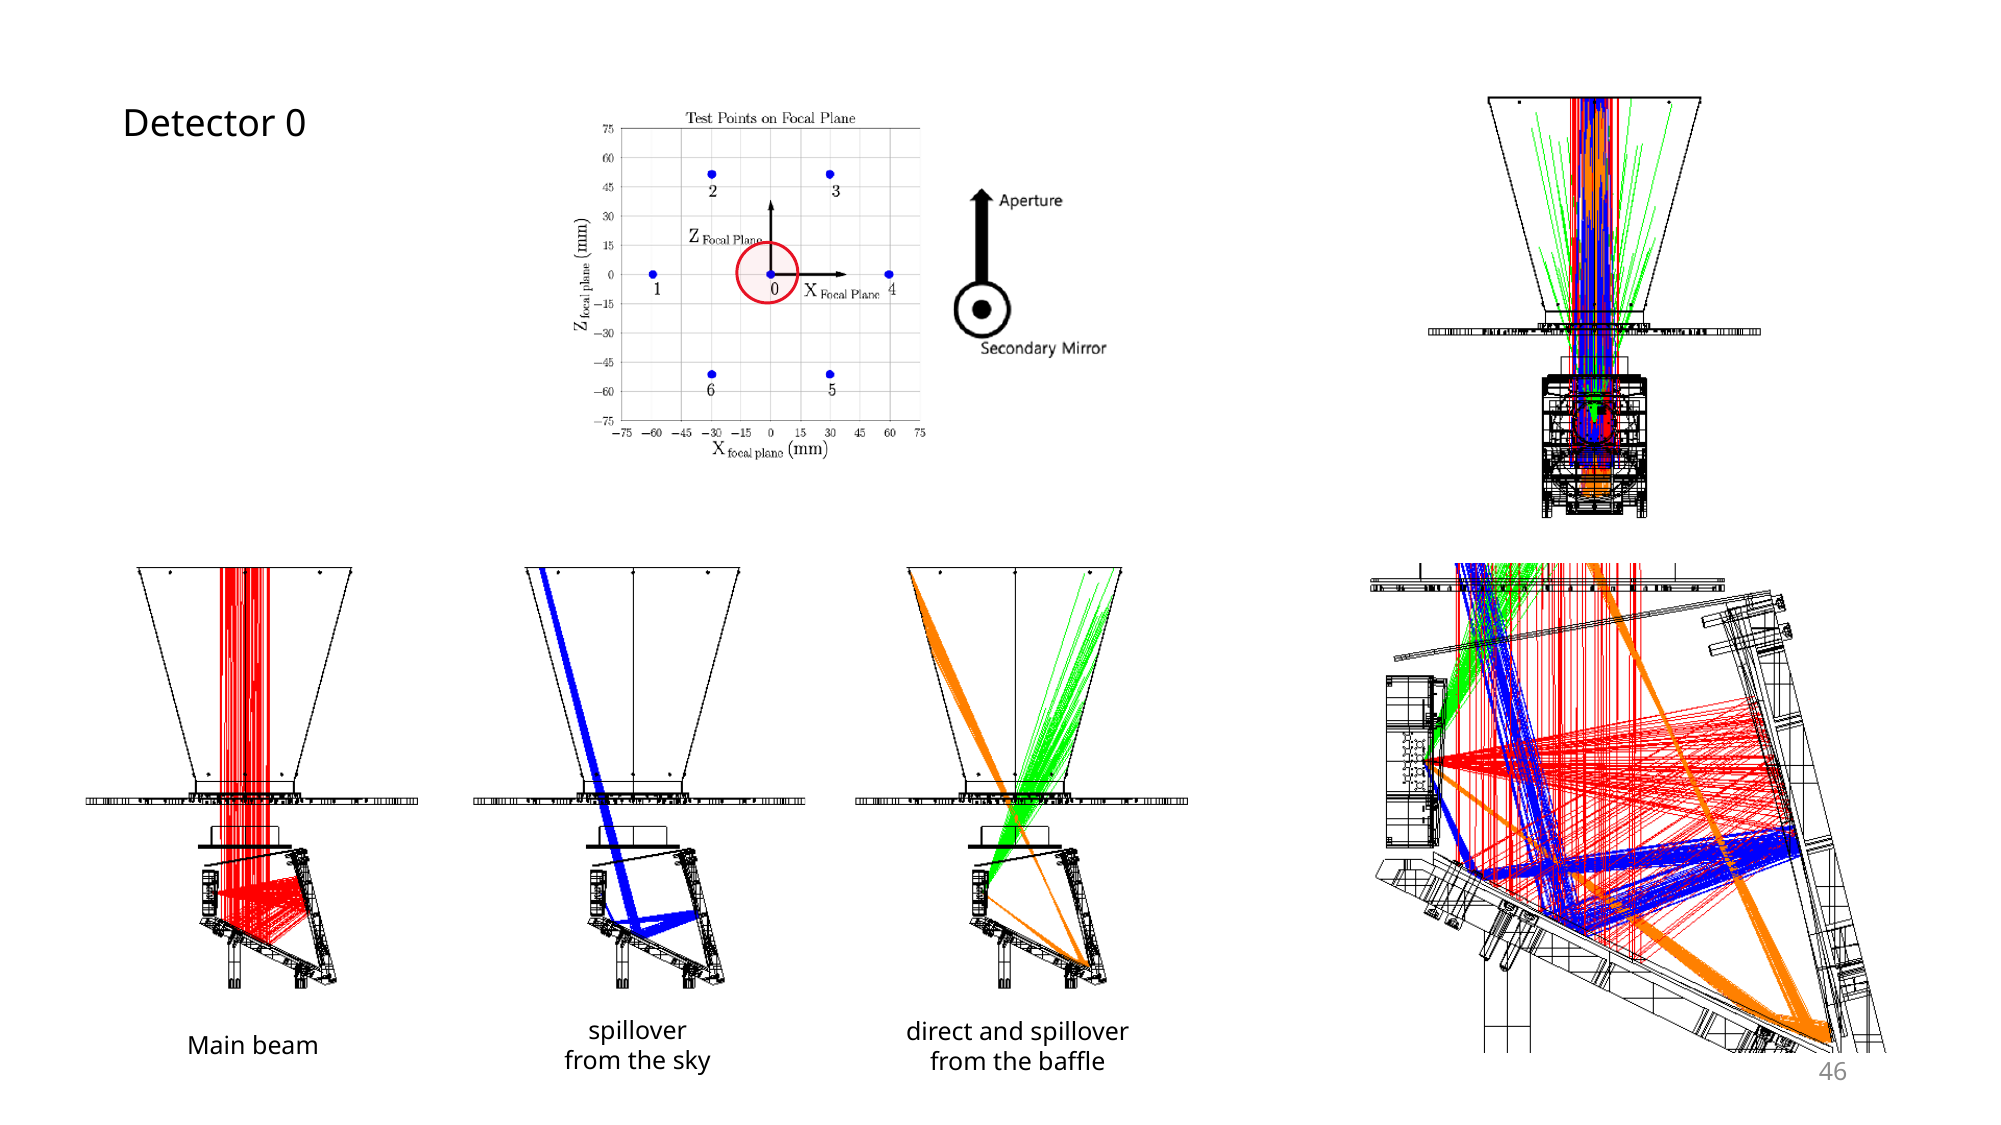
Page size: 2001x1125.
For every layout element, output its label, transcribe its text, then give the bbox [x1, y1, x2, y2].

picture [517, 60, 1112, 469]
text_box Main beam [172, 1022, 335, 1068]
picture [470, 518, 806, 1021]
text_box Detector 0 [107, 91, 322, 152]
text_box direct and spillover from the baffle [891, 1021, 1145, 1083]
text_box spillover from the sky [549, 1021, 726, 1082]
picture [854, 60, 2000, 1053]
picture [85, 518, 421, 1021]
slide_number 46 [1412, 1053, 1863, 1103]
